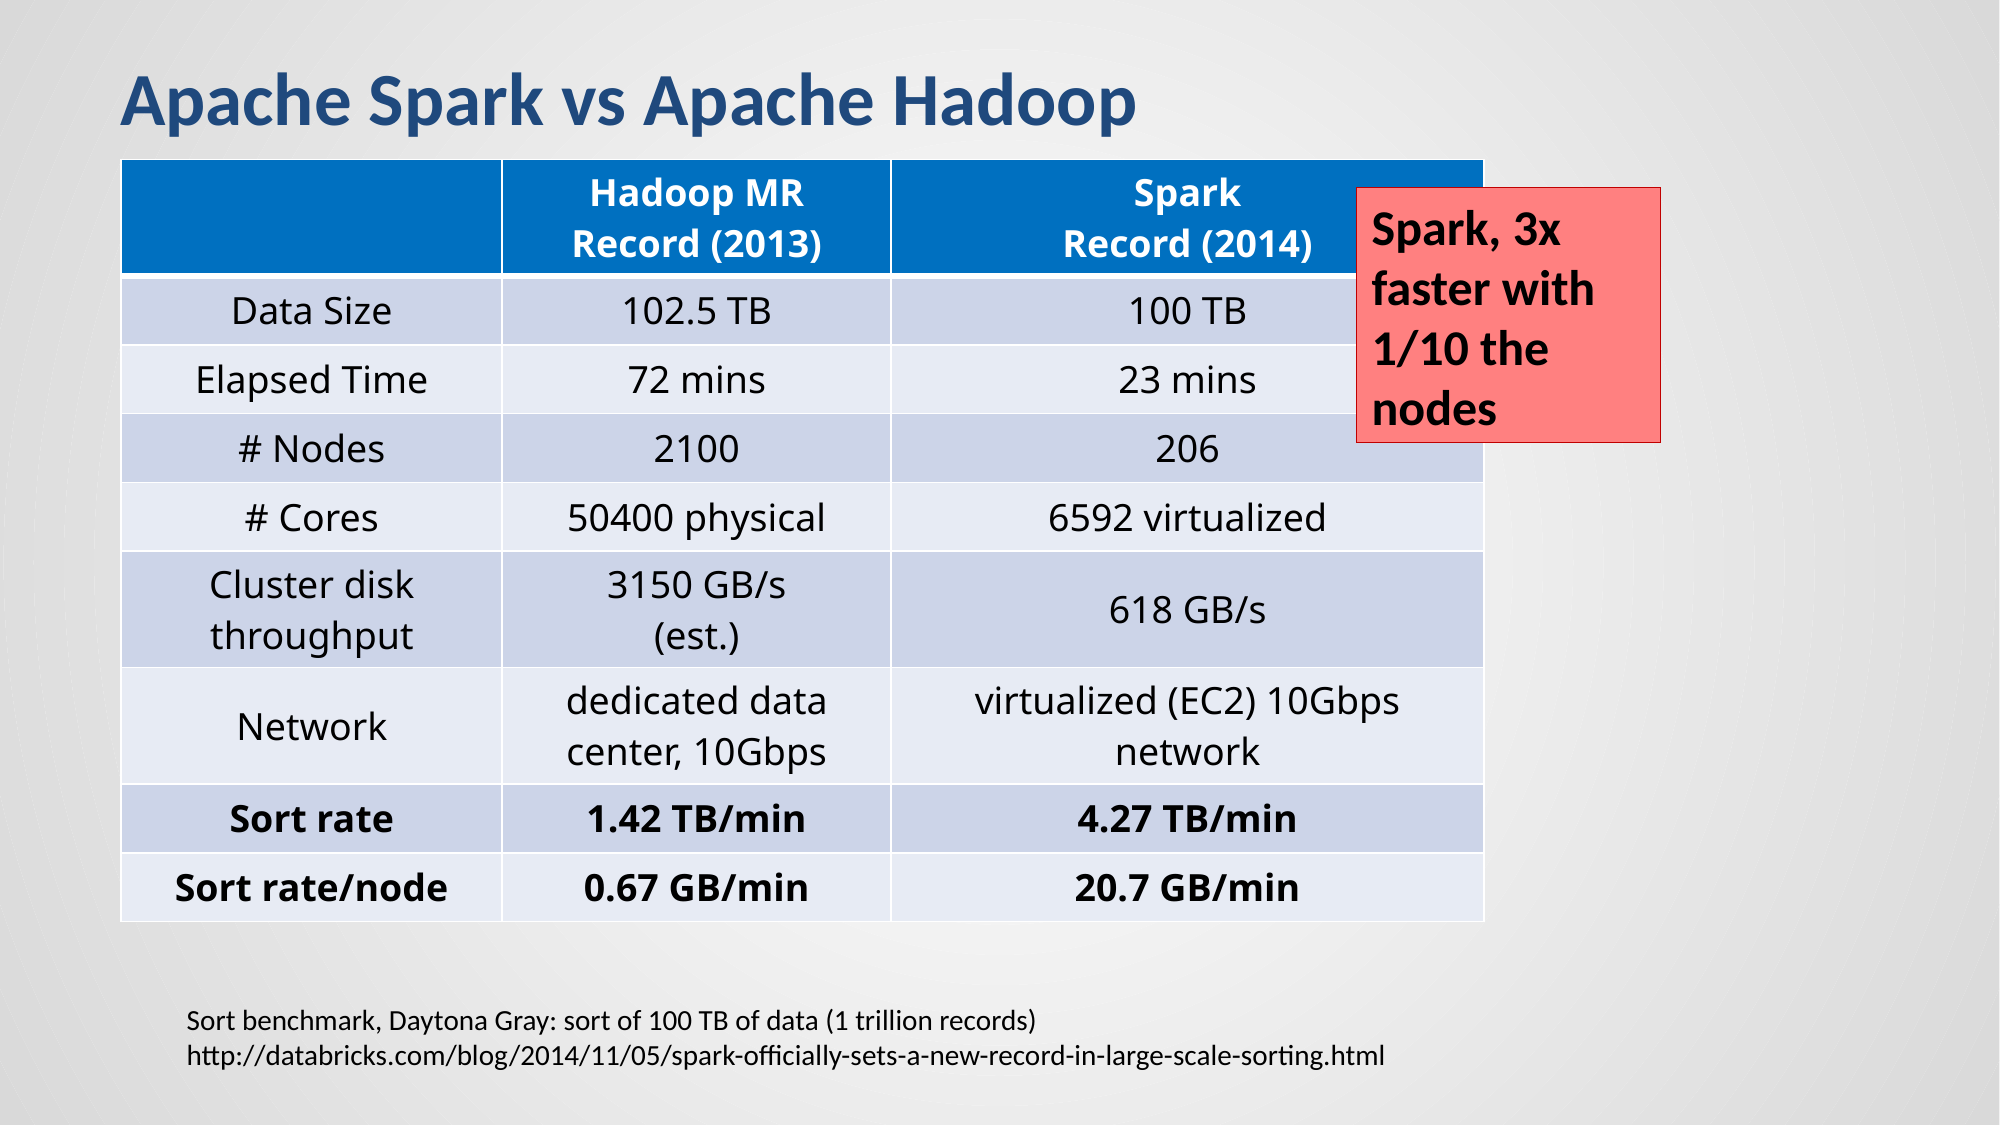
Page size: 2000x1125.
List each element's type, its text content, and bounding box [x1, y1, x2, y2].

table_cell Network [122, 668, 501, 783]
title Apache Spark vs Apache Hadoop [99, 37, 1900, 154]
table_cell 100 TB [892, 279, 1356, 344]
table_cell 2100 [503, 414, 890, 482]
table_cell # Nodes [122, 414, 501, 482]
table_cell Elapsed Time [122, 346, 501, 413]
table_header Hadoop MR Record (2013) [503, 160, 890, 273]
table_cell 72 mins [503, 346, 890, 413]
table_cell # Cores [122, 483, 501, 550]
table_cell 3150 GB/s (est.) [503, 552, 890, 667]
text_box Sort benchmark, Daytona Gray: sort of 100 TB of data (1 trillion records) http://databricks.com/blog/2014/11/05/spark-officially-sets-a-new-record-in-large-scale-sorting.html [171, 994, 1661, 1125]
table_cell 20.7 GB/min [892, 854, 1483, 921]
table_cell Cluster disk throughput [122, 552, 501, 667]
table_cell 6592 virtualized [892, 483, 1483, 550]
table_cell 50400 physical [503, 483, 890, 550]
table_header Spark Record (2014) [892, 160, 1483, 273]
table_header [122, 160, 501, 273]
table_cell virtualized (EC2) 10Gbps network [892, 668, 1483, 783]
table_cell 1.42 TB/min [503, 785, 890, 852]
table_cell 206 [892, 414, 1483, 482]
table_cell 0.67 GB/min [503, 854, 890, 921]
table_cell 618 GB/s [892, 552, 1483, 667]
table_cell dedicated data center, 10Gbps [503, 668, 890, 783]
table_cell Sort rate/node [122, 854, 501, 921]
table_cell 4.27 TB/min [892, 785, 1483, 852]
text_box Spark, 3x faster with 1/10 the nodes [1356, 187, 1661, 443]
table_cell Data Size [122, 279, 501, 344]
table_cell 102.5 TB [503, 279, 890, 344]
table_cell Sort rate [122, 785, 501, 852]
table_cell 23 mins [892, 346, 1356, 413]
